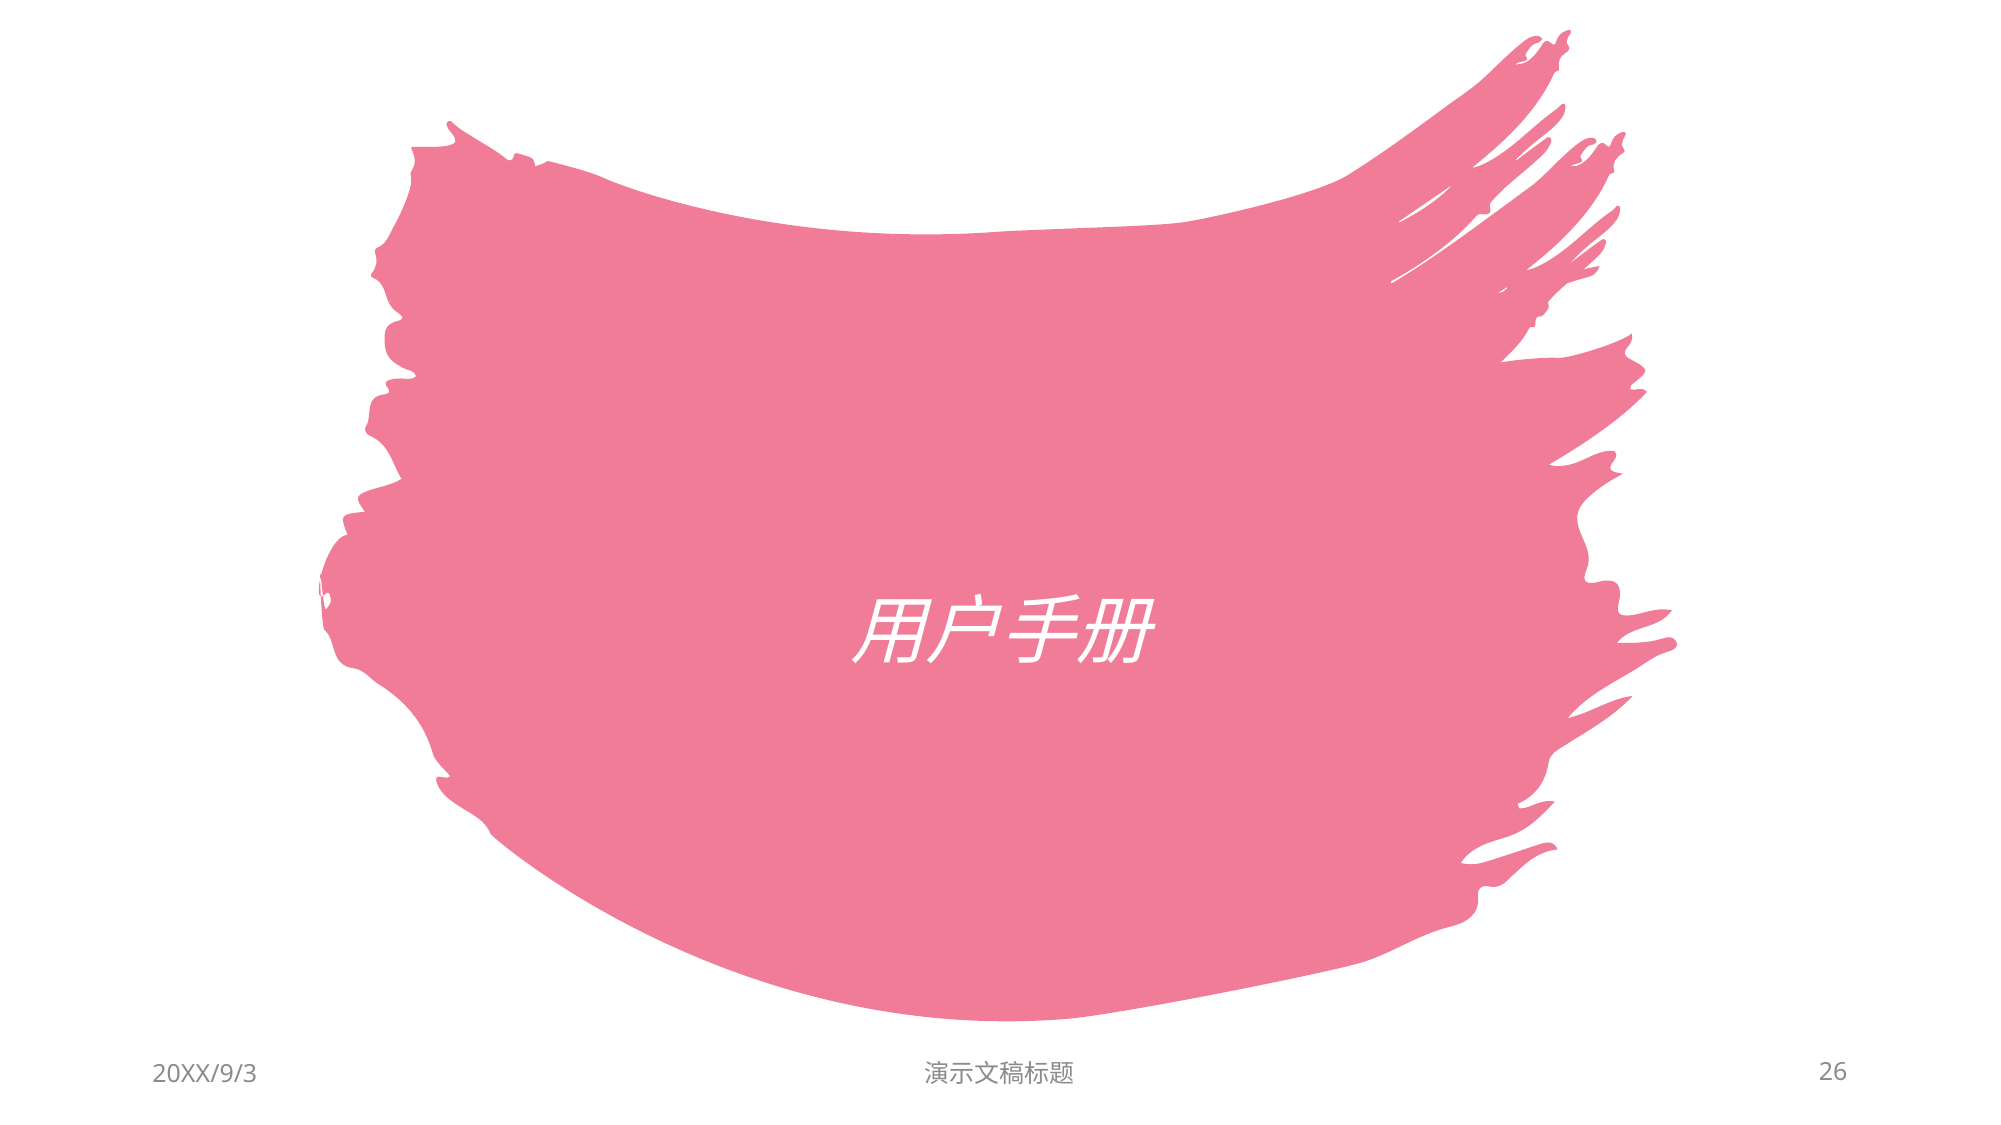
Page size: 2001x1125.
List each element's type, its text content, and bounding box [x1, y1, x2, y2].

footer 演示文稿标题 [662, 1042, 1338, 1103]
slide_number 26 [1412, 1042, 1863, 1103]
slide_number 20XX/9/3 [137, 1042, 588, 1103]
title 用户手册 [546, 328, 1455, 681]
